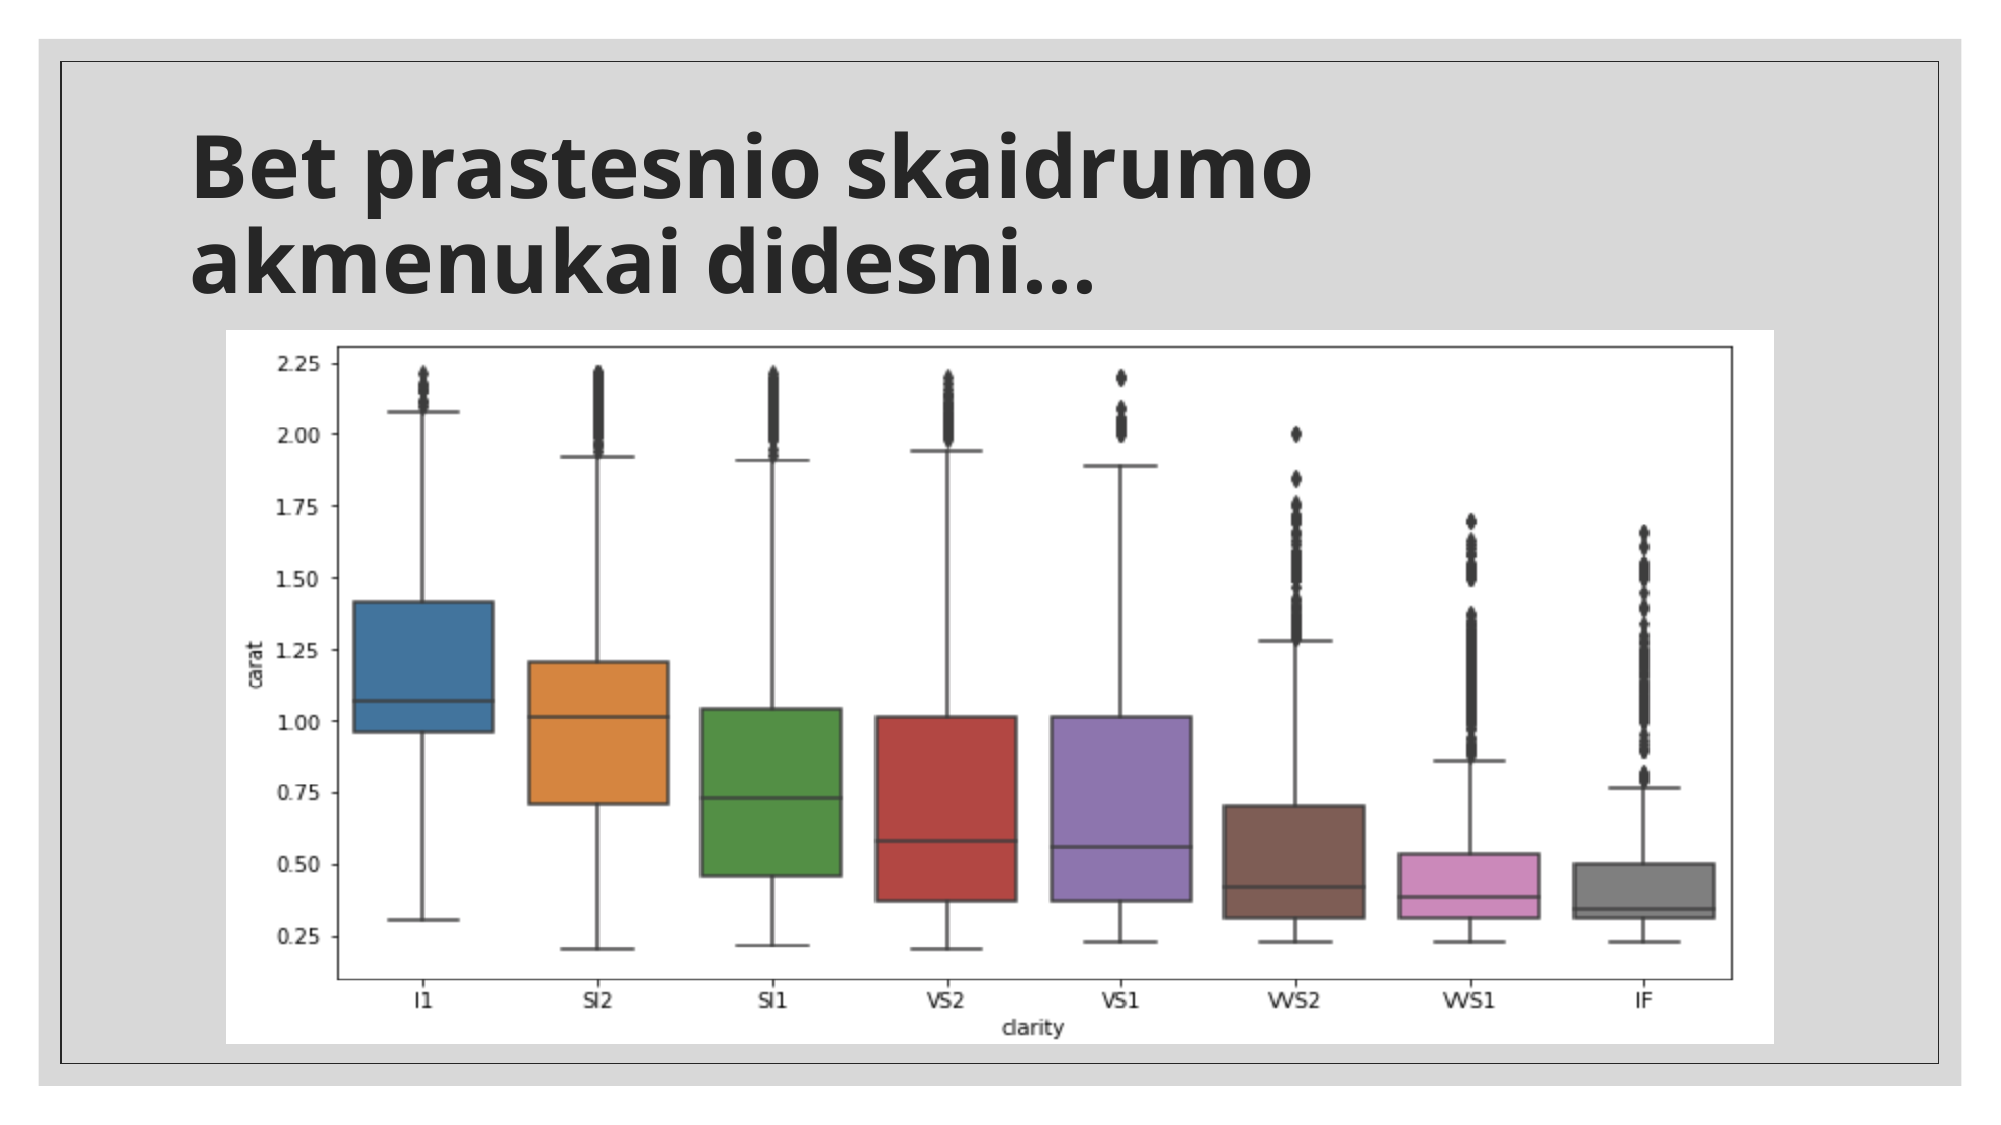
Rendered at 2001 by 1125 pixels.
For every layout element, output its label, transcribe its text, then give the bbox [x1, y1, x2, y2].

picture [226, 330, 1774, 1045]
title Bet prastesnio skaidrumo akmenukai didesni... [174, 105, 1825, 331]
